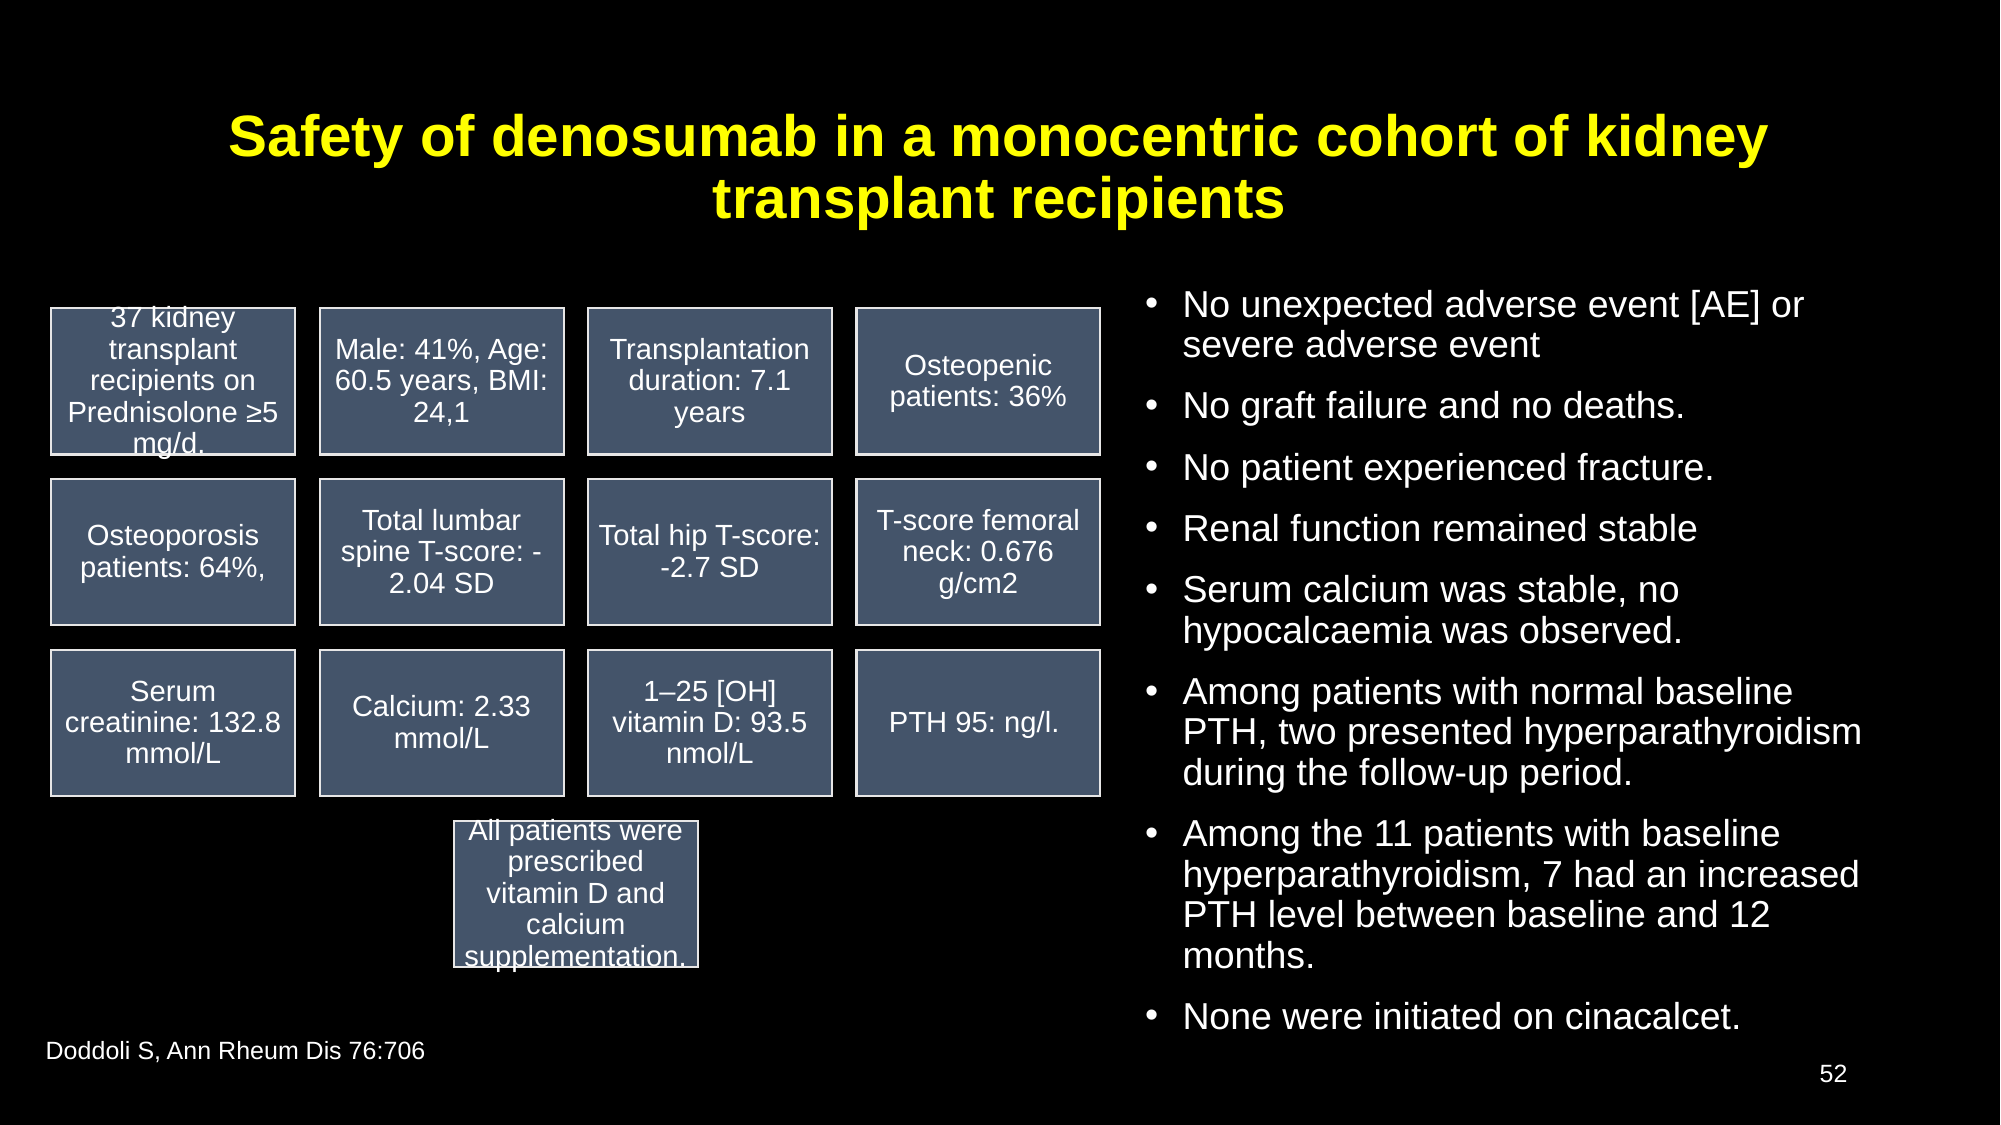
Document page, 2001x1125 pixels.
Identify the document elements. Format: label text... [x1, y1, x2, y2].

title Safety of denosumab in a monocentric cohort of kidney transplant recipients [137, 59, 1863, 278]
text_box Doddoli S, Ann Rheum Dis 76:706 [30, 1027, 1756, 1073]
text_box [50, 307, 1101, 968]
slide_number ‹#› [1412, 1042, 1863, 1103]
list No unexpected adverse event [AE] or severe adverse event No graft failure and no deaths. No patient experienced fracture. Renal function remained stable Serum calcium was stable, no hypocalcaemia was observed. Among patients with normal baseline PTH, two presented hyperparathyroidism during the follow-up period. Among the 11 patients with baseline hyperparathyroidism, 7 had an increased PTH level between baseline and 12 months. None were initiated on cinacalcet. [1129, 277, 1892, 1043]
